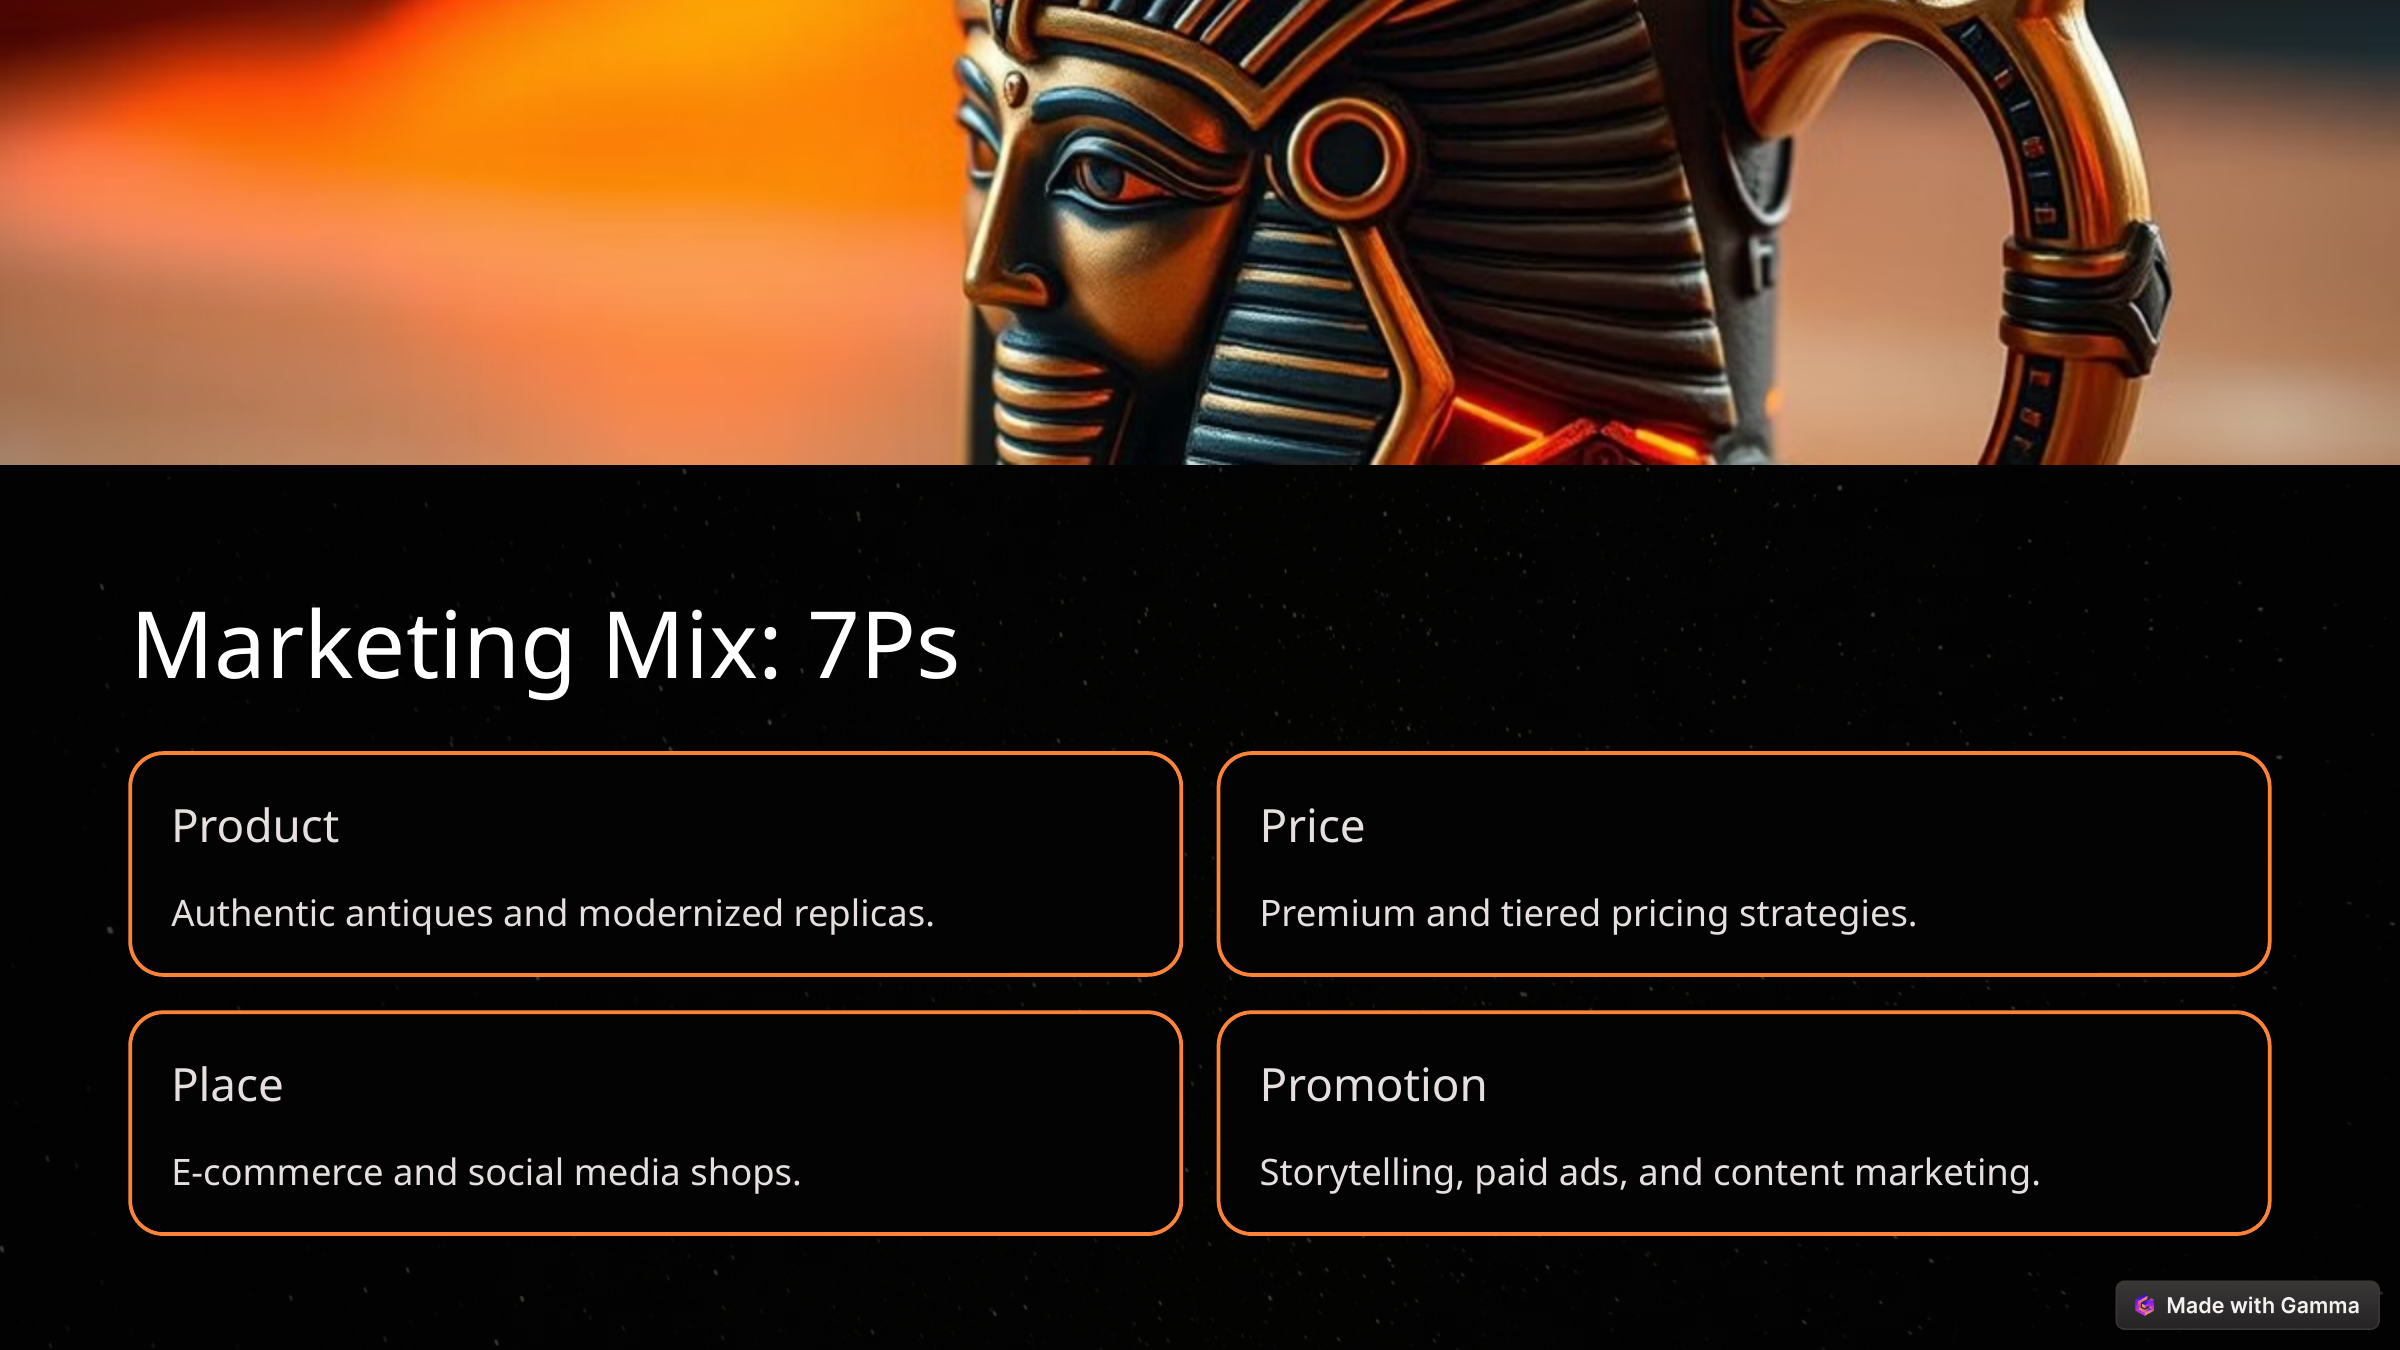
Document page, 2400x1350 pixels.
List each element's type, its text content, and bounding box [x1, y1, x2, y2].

text_box Product [171, 793, 637, 853]
text_box [130, 1012, 1182, 1235]
picture [0, 0, 2400, 1350]
text_box [1218, 753, 2270, 975]
text_box E-commerce and social media shops. [171, 1133, 1141, 1194]
text_box Promotion [1259, 1053, 1725, 1112]
text_box Authentic antiques and modernized replicas. [171, 874, 1141, 934]
text_box Premium and tiered pricing strategies. [1259, 874, 2229, 934]
text_box Storytelling, paid ads, and content marketing. [1259, 1133, 2229, 1194]
text_box Place [171, 1053, 637, 1112]
text_box [1218, 1012, 2270, 1235]
text_box [130, 753, 1182, 975]
text_box Marketing Mix: 7Ps [130, 581, 1061, 698]
text_box Price [1259, 793, 1725, 853]
